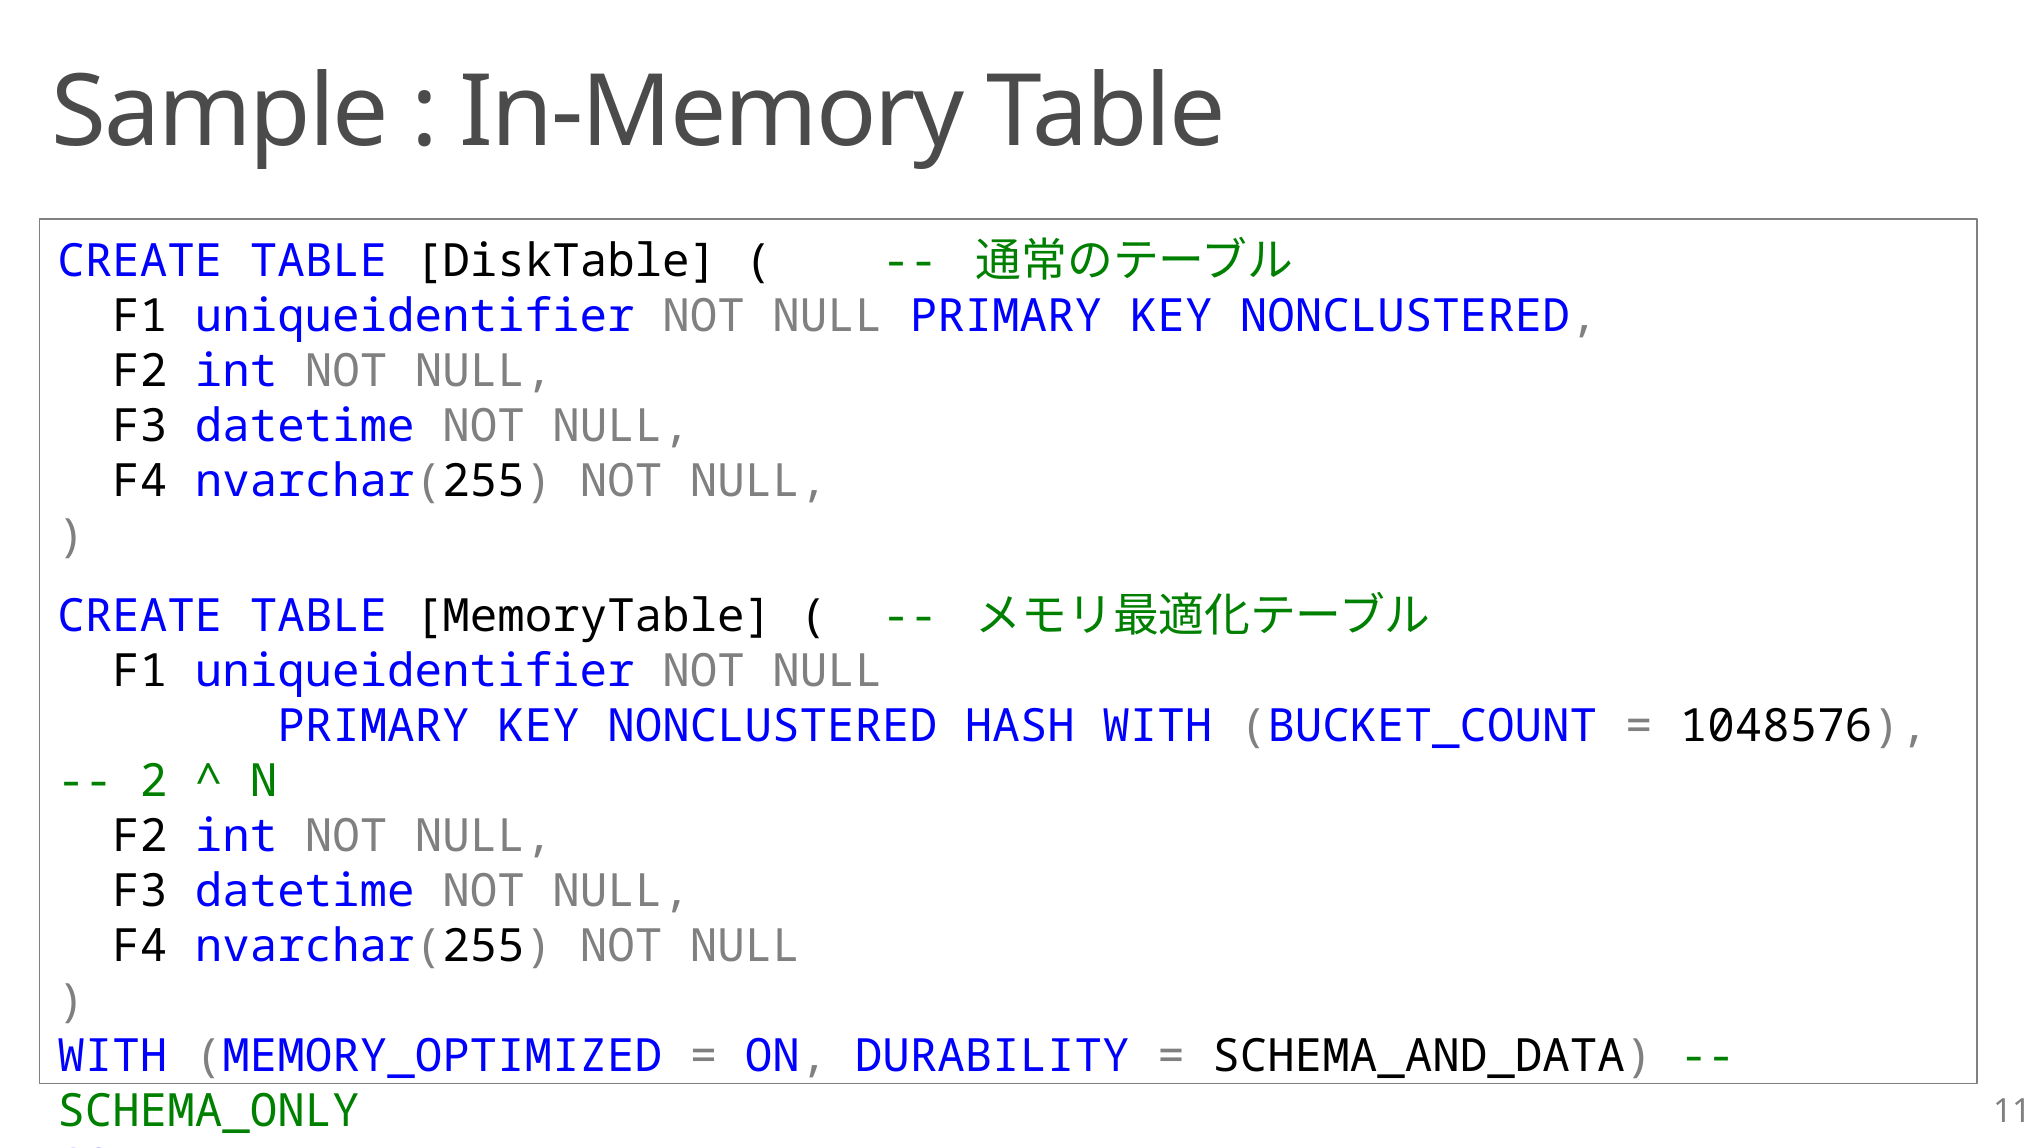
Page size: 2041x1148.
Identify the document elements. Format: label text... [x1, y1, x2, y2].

text_box CREATE TABLE [DiskTable] ( -- 通常のテーブル F1 uniqueidentifier NOT NULL PRIMARY KEY NONCLUSTERED, F2 int NOT NULL, F3 datetime NOT NULL, F4 nvarchar(255) NOT NULL, ) CREATE TABLE [MemoryTable] ( -- メモリ最適化テーブル F1 uniqueidentifier NOT NULL PRIMARY KEY NONCLUSTERED HASH WITH (BUCKET_COUNT = 1048576), -- 2 ^ N F2 int NOT NULL, F3 datetime NOT NULL, F4 nvarchar(255) NOT NULL ) WITH (MEMORY_OPTIMIZED = ON, DURABILITY = SCHEMA_AND_DATA) -- SCHEMA_ONLY GO [39, 219, 1977, 1084]
slide_number 11 [1941, 1083, 2037, 1145]
title Sample : In-Memory Table [39, 30, 2001, 184]
